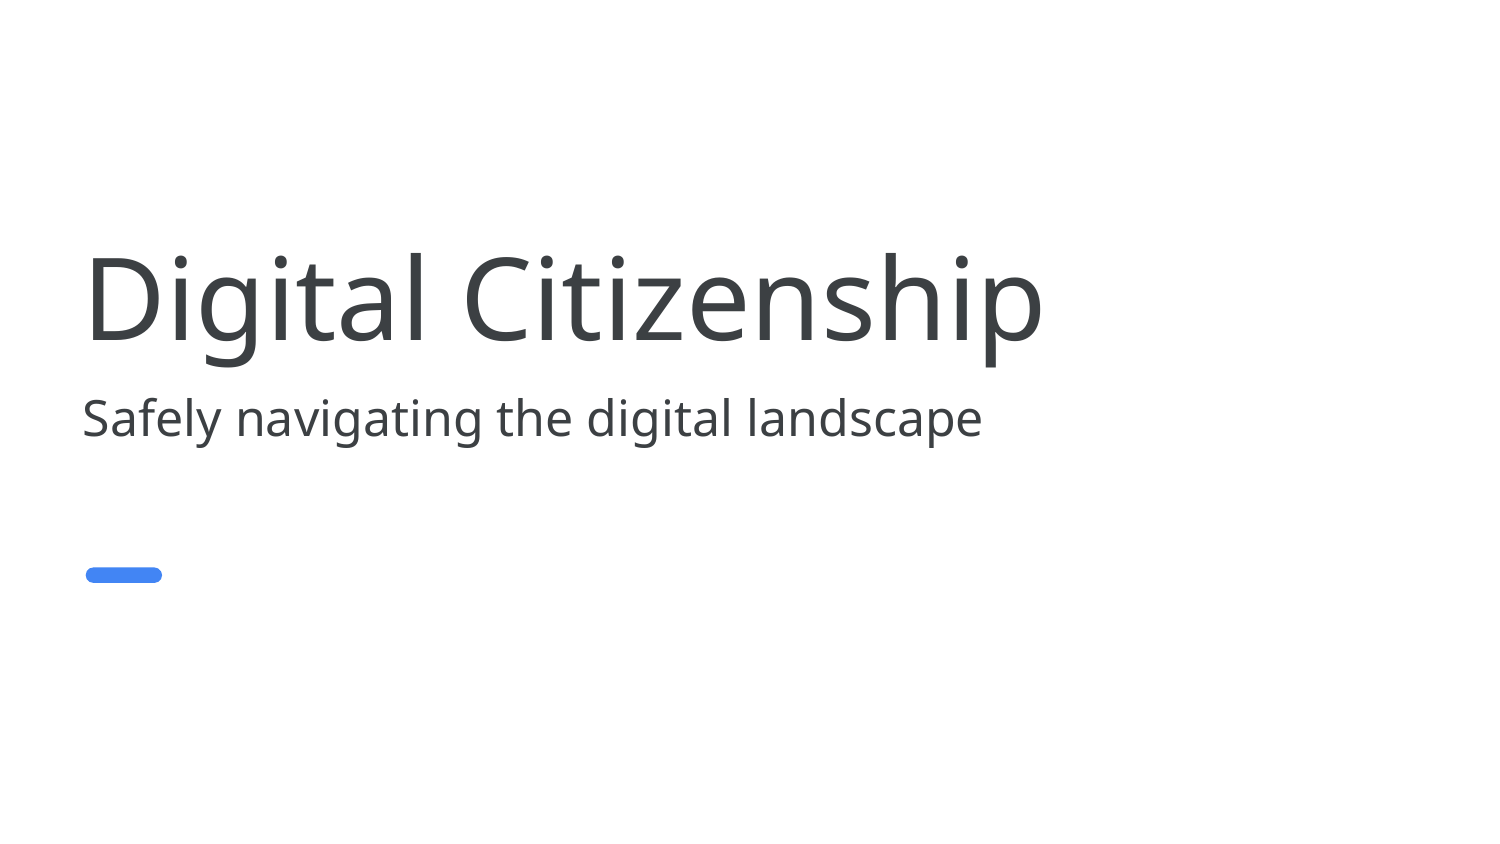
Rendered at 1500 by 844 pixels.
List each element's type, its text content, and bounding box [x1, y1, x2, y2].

text_box Safely navigating the digital landscape [79, 373, 1443, 447]
text_box Digital Citizenship [79, 218, 1443, 367]
text_box [85, 567, 163, 583]
